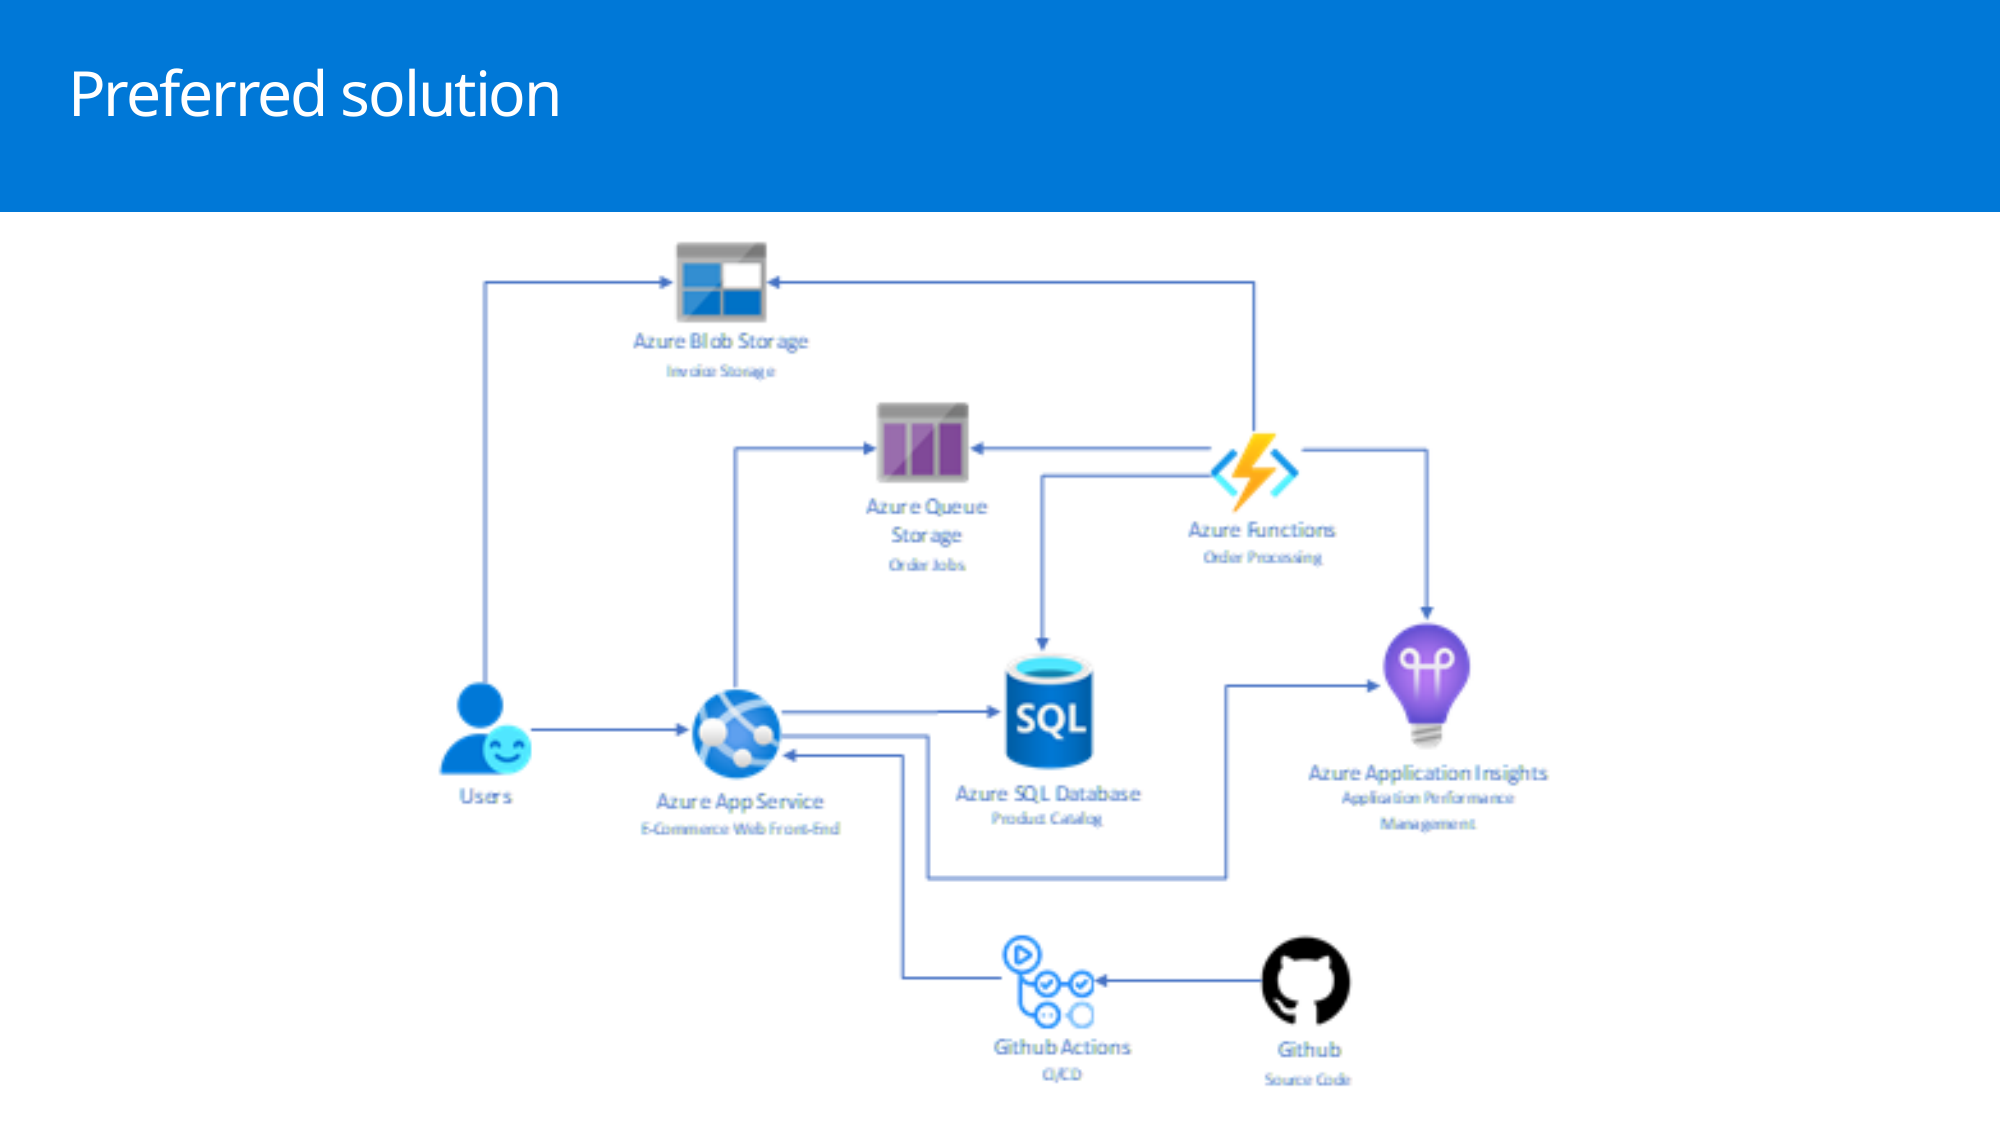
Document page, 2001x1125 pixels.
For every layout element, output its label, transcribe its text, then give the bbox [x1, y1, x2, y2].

title Preferred solution [44, 47, 1957, 196]
picture [0, 212, 2000, 1125]
